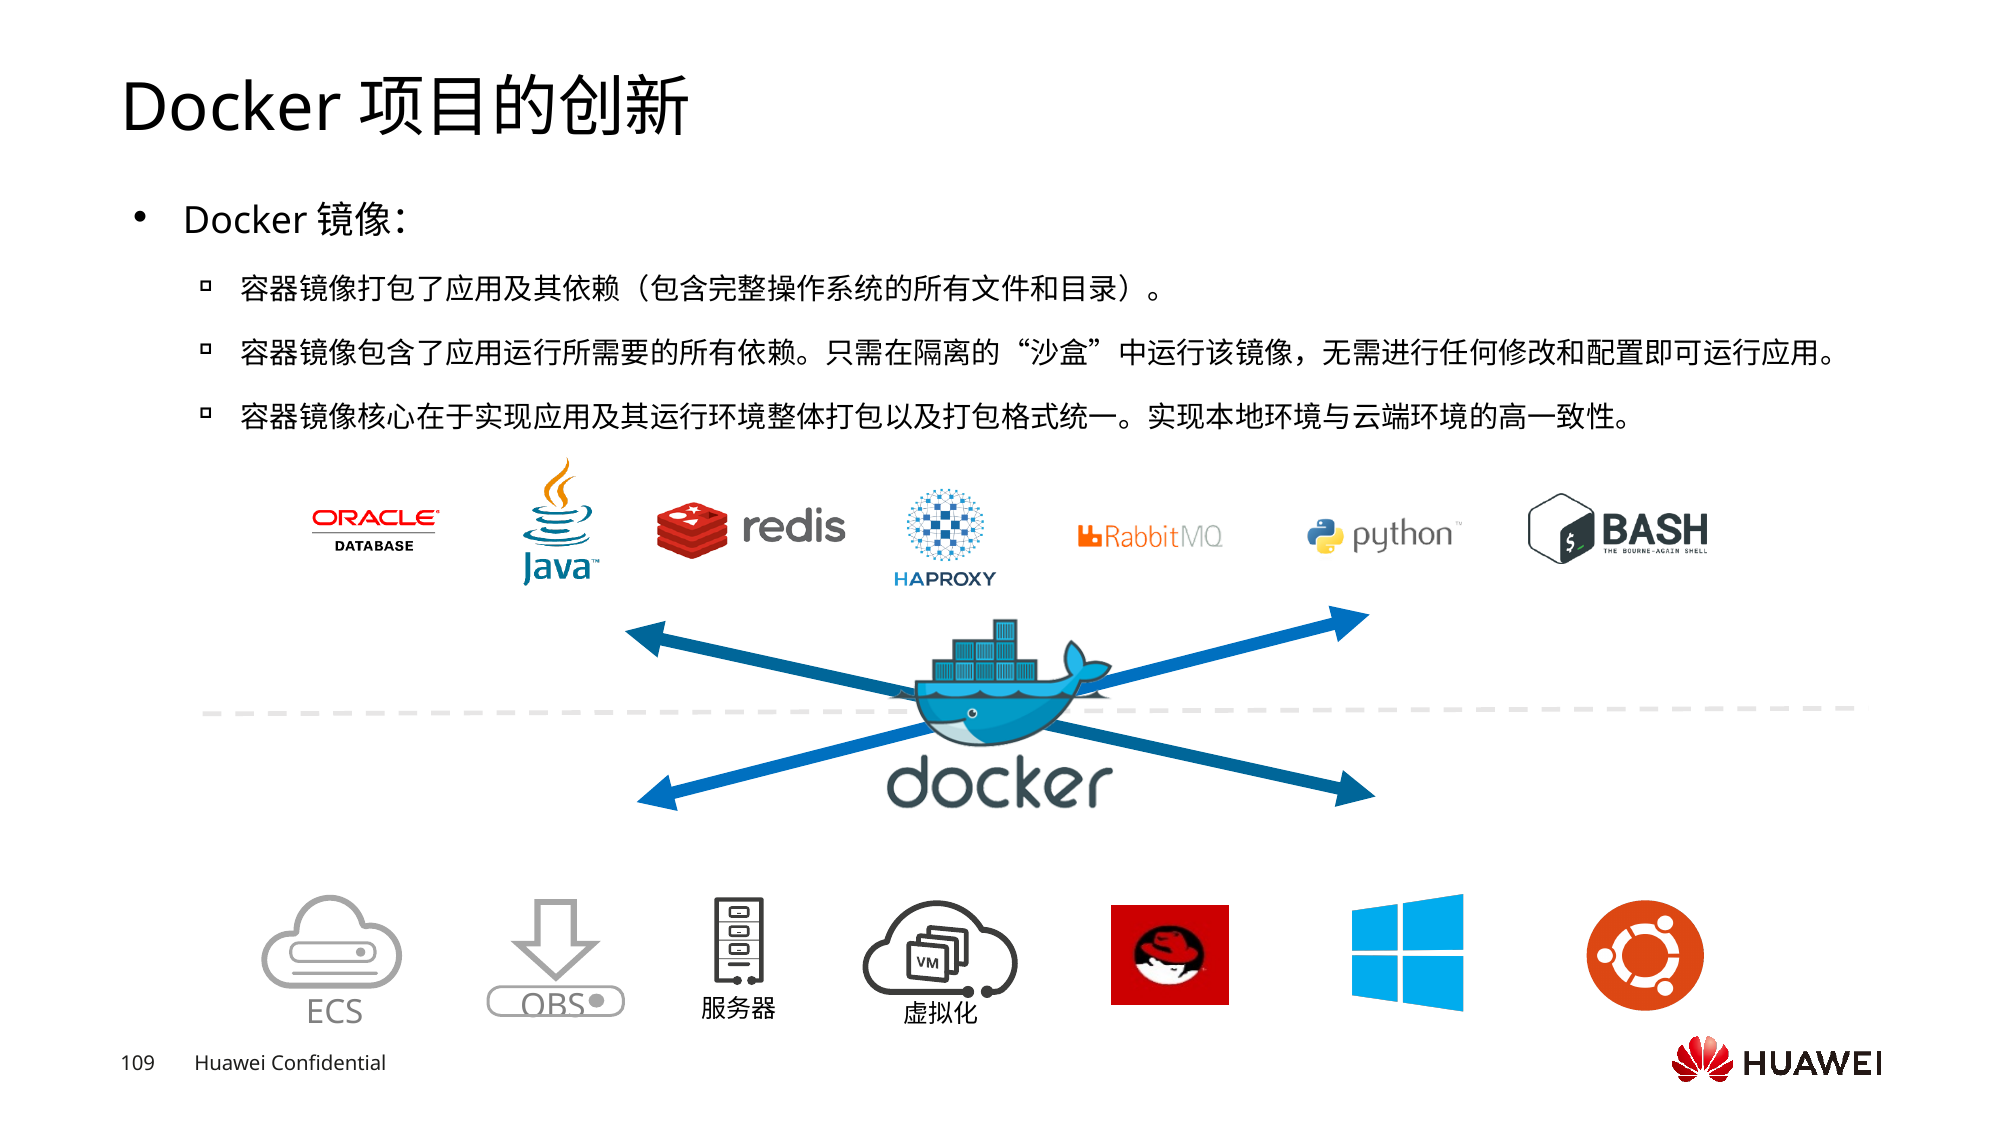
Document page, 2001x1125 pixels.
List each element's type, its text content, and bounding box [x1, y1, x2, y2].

list Docker镜像： 容器镜像打包了应用及其依赖（包含完整操作系统的所有文件和目录）。 容器镜像包含了应用运行所需要的所有依赖。只需在隔离的“沙盒”中运行该镜像，无需进行任何修改和配置即可运行应用。 容器镜像核心在于实现应用及其运行环境整体打包以及打包格式统一。实现本地环境与云端环境的高一致性。 [119, 171, 1881, 973]
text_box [202, 432, 1869, 1039]
title Docker项目的创新 [120, 73, 1880, 154]
picture [1672, 1036, 1881, 1082]
